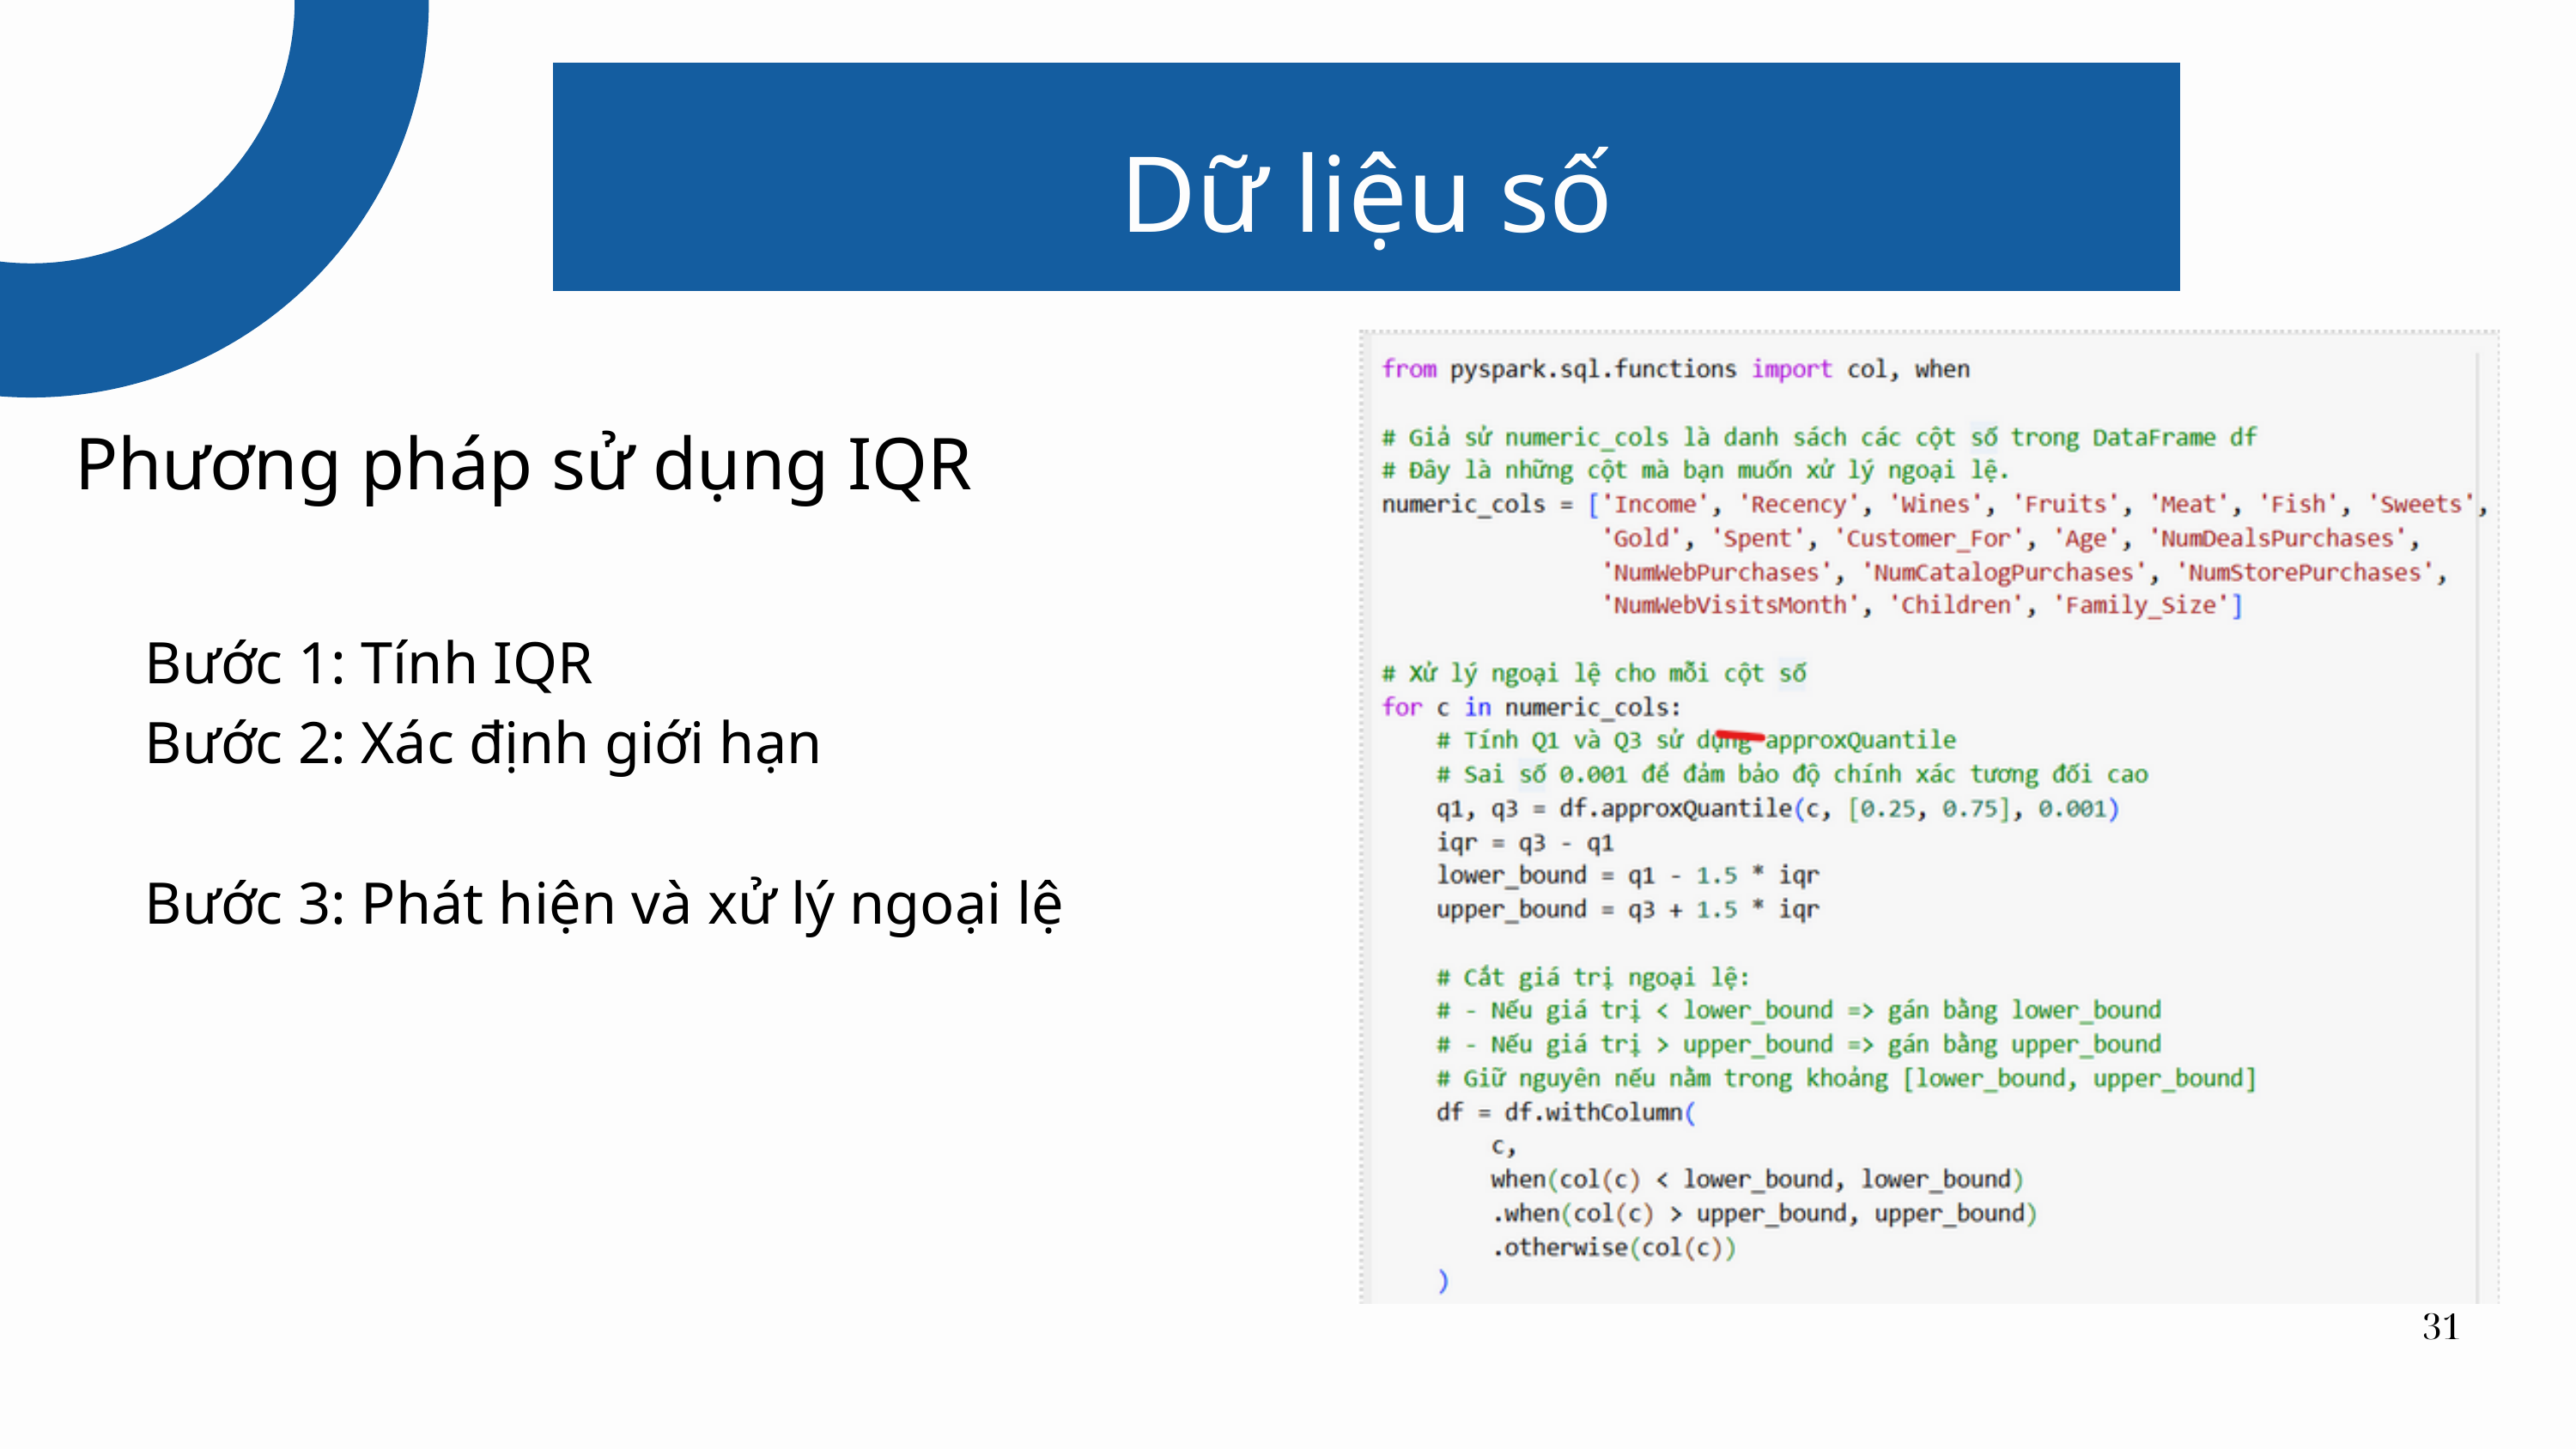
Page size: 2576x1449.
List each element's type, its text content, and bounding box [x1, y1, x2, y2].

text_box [552, 62, 2181, 291]
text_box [0, 0, 362, 331]
text_box Phương pháp sử dụng IQR [74, 403, 1168, 504]
text_box [1356, 330, 2500, 1304]
text_box 31 [2421, 1296, 2462, 1348]
text_box ​Bước 1: Tính IQR ​Bước 2: Xác định giới hạn ​Bước 3: Phát hiện và xử lý ngoại lệ [144, 615, 1238, 936]
